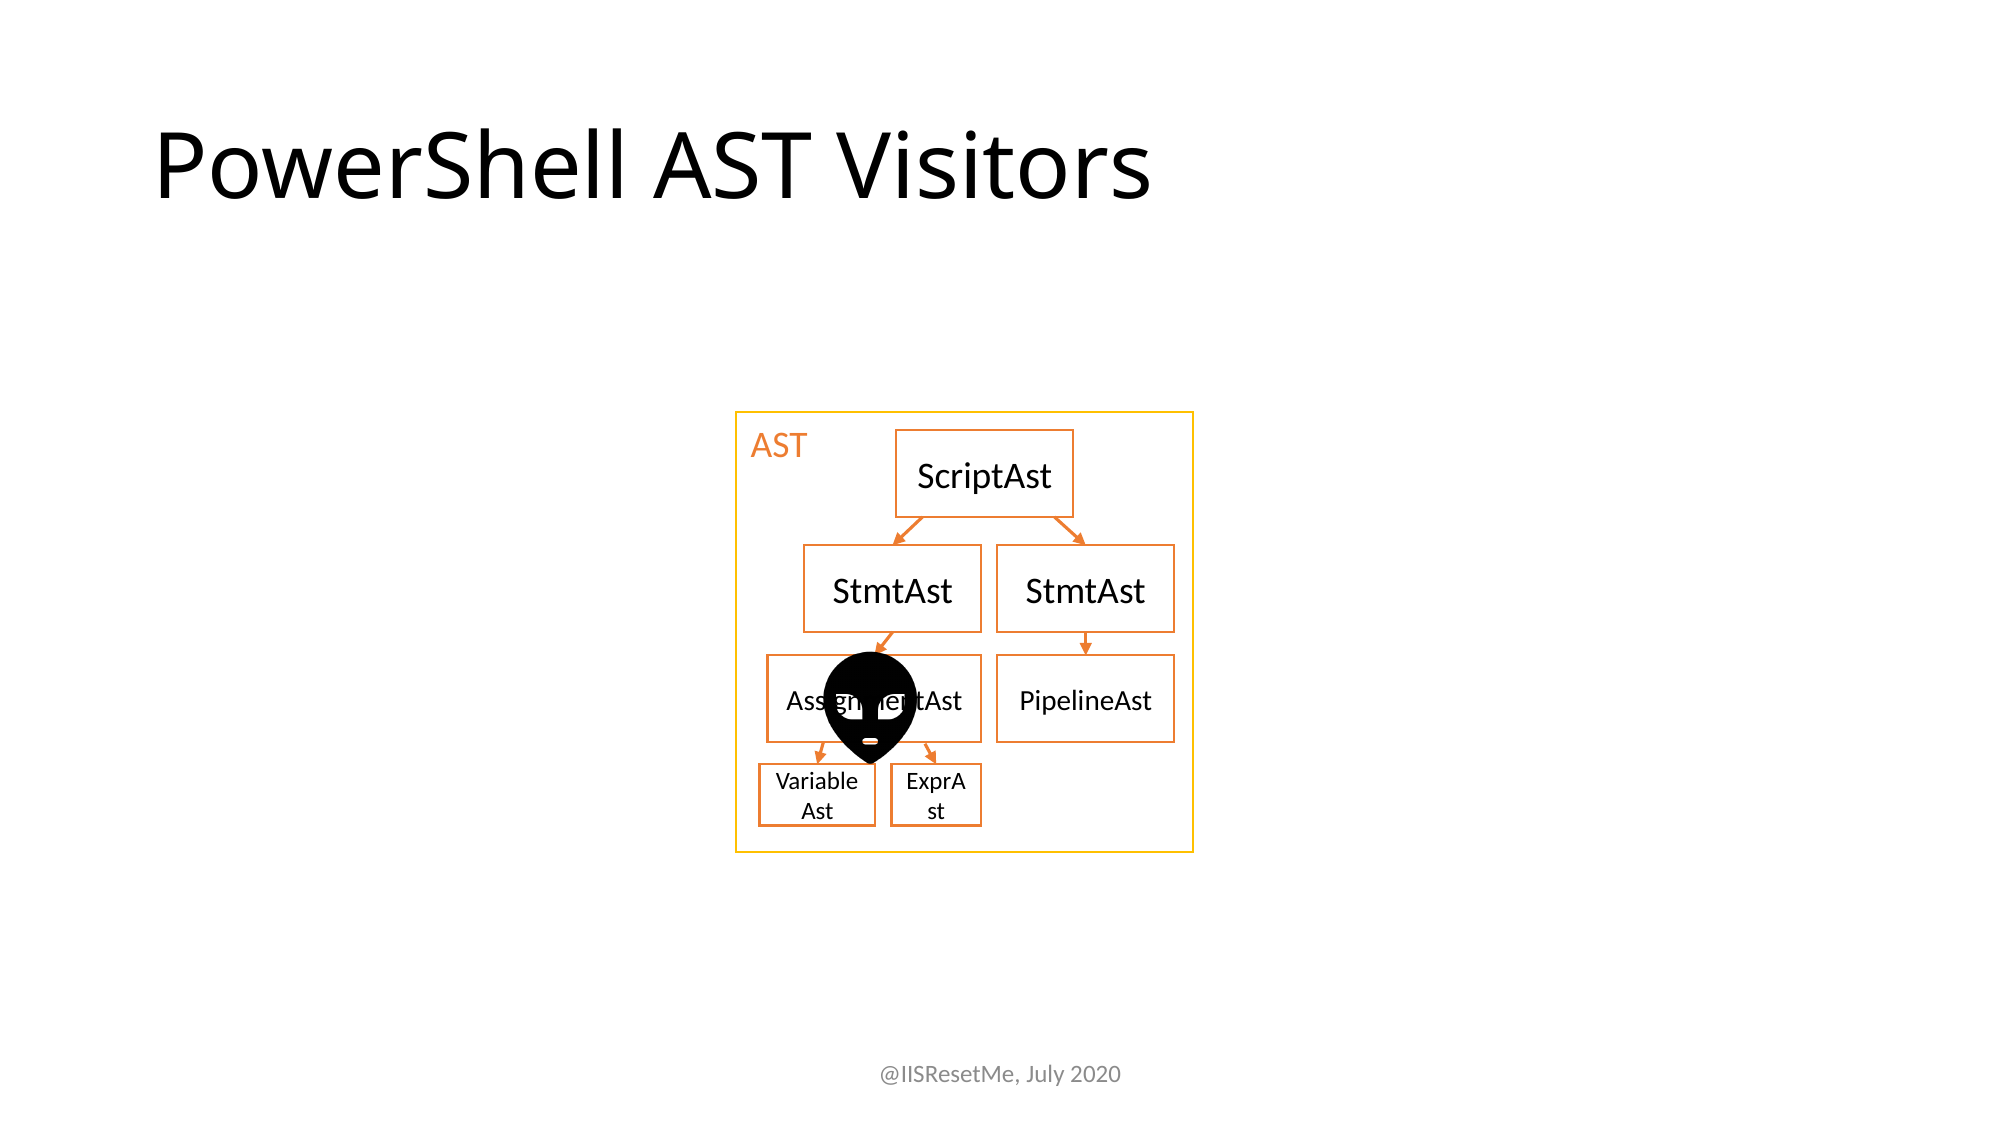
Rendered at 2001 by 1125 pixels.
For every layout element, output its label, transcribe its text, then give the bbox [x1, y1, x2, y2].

text_box AssignmentAst [945, 654, 982, 743]
text_box StmtAst [803, 544, 982, 633]
footer @IISResetMe, July 2020 [662, 1042, 1338, 1103]
text_box StmtAst [996, 544, 1175, 633]
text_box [1054, 516, 1086, 546]
text_box VariableAst [758, 763, 876, 827]
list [794, 631, 945, 782]
text_box AssignmentAst [766, 654, 794, 743]
text_box AST [735, 411, 1194, 853]
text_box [892, 516, 923, 546]
text_box PipelineAst [996, 654, 1175, 743]
text_box ScriptAst [895, 429, 1074, 518]
title PowerShell AST Visitors [137, 59, 1863, 278]
text_box ExprAst [890, 763, 982, 827]
